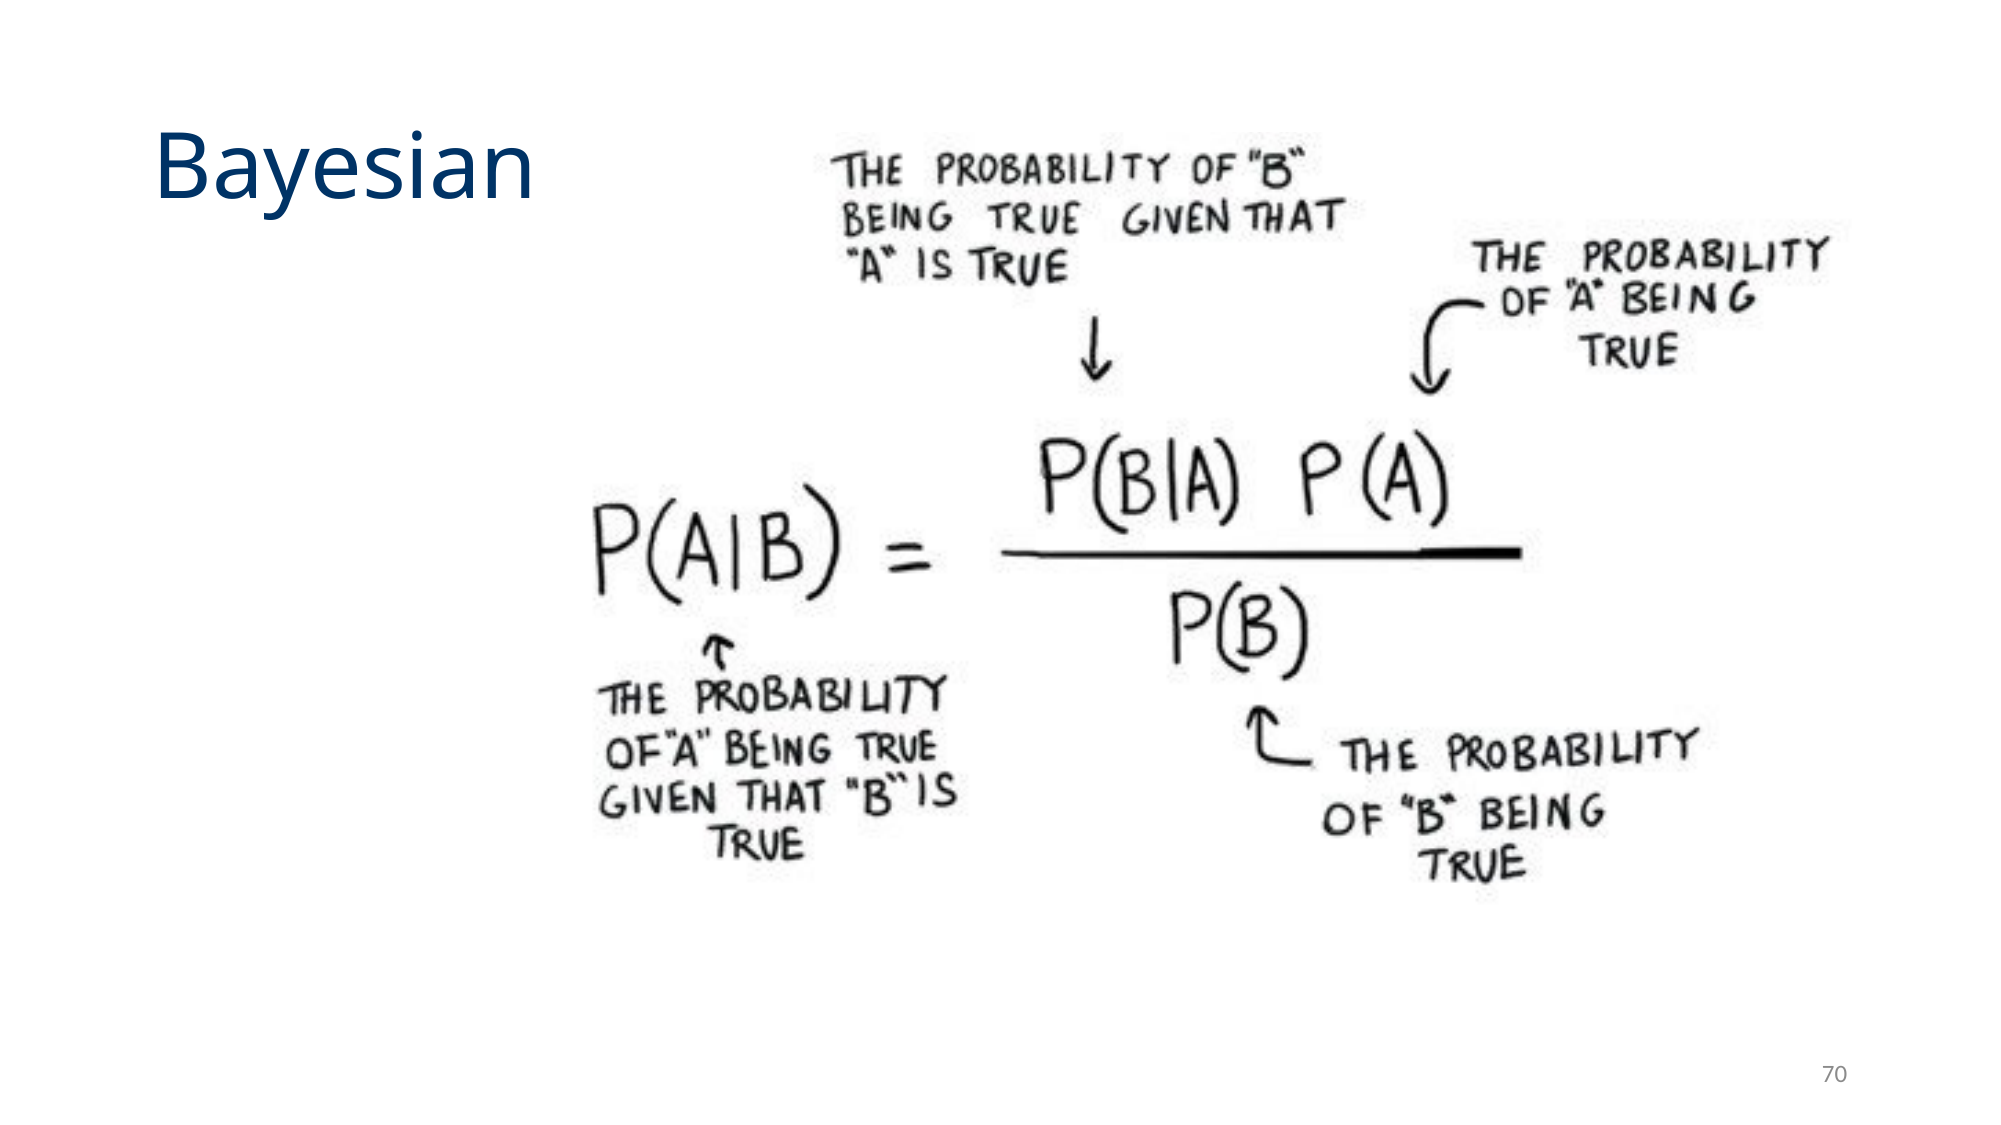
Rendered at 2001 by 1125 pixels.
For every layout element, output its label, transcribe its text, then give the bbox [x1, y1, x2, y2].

title Bayesian [137, 59, 1863, 278]
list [572, 132, 1863, 916]
slide_number 70 [1412, 1042, 1863, 1103]
